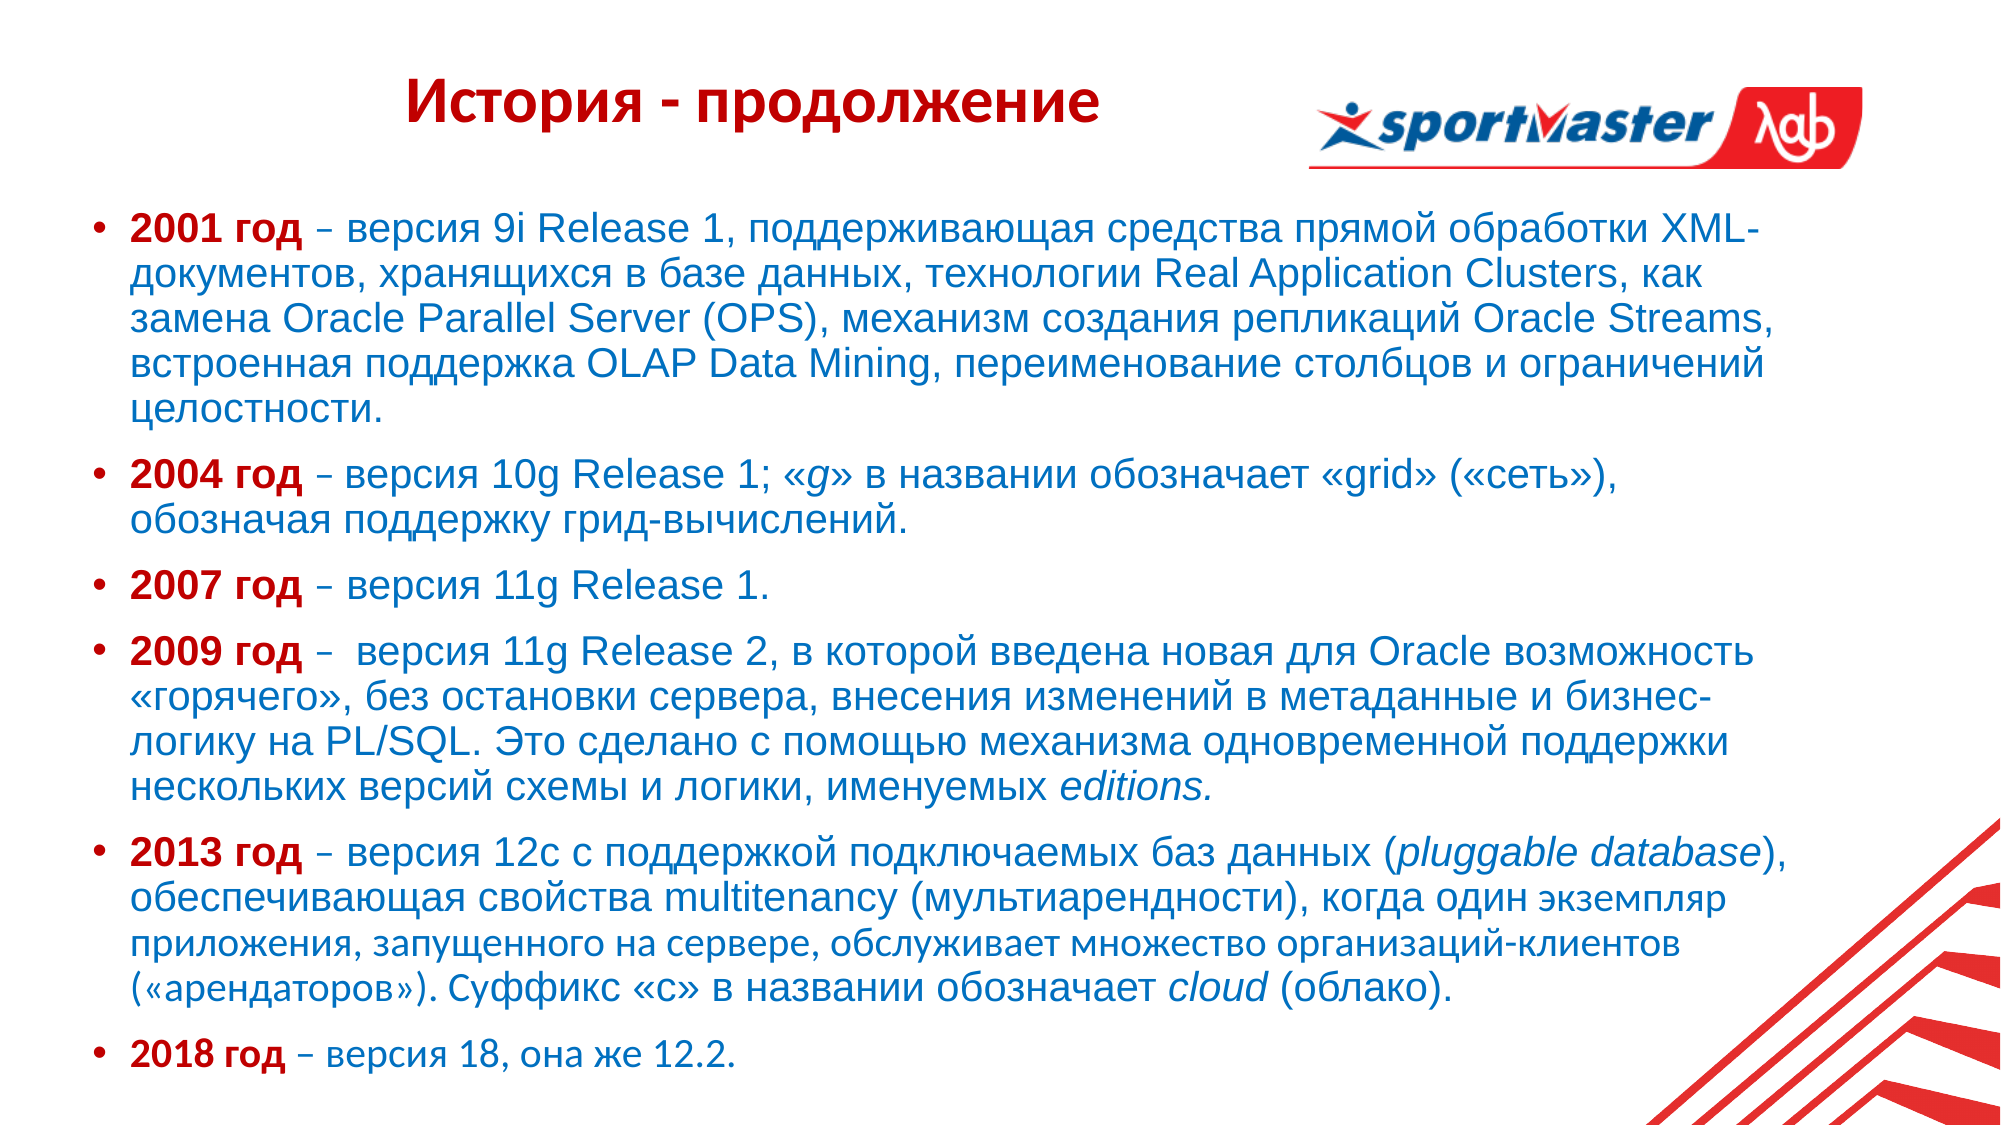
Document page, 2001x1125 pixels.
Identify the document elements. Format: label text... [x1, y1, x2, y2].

picture [1803, 808, 2001, 1125]
text_box 2001 год – версия 9i Release 1, поддерживающая средства прямой обработки XML-документов, хранящихся в базе данных, технологии Real Application Clusters, как замена Oracle Parallel Server (OPS), механизм создания репликаций Oracle Streams, встроенная поддержка OLAP Data Mining, переименование столбцов и ограничений целостности. 2004 год – версия 10g Release 1; «g» в названии обозначает «grid» («сеть»), обозначая поддержку грид-вычислений. 2007 год – версия 11g Release 1. 2009 год – версия 11g Release 2, в которой введена новая для Oracle возможность «горячего», без остановки сервера, внесения изменений в метаданные и бизнес-логику на PL/SQL. Это сделано с помощью механизма одновременной поддержки нескольких версий схемы и логики, именуемых editions. 2013 год – версия 12c с поддержкой подключаемых баз данных (pluggable database), обеспечивающая свойства multitenancy (мультиарендности), когда один экземпляр приложения, запущенного на сервере, обслуживает множество организаций-клиентов («арендаторов»). Суффикс «c» в названии обозначает cloud (облако). 2018 год – версия 18, она же 12.2. [77, 199, 1803, 1125]
text_box История - продолжение [390, 48, 1129, 144]
